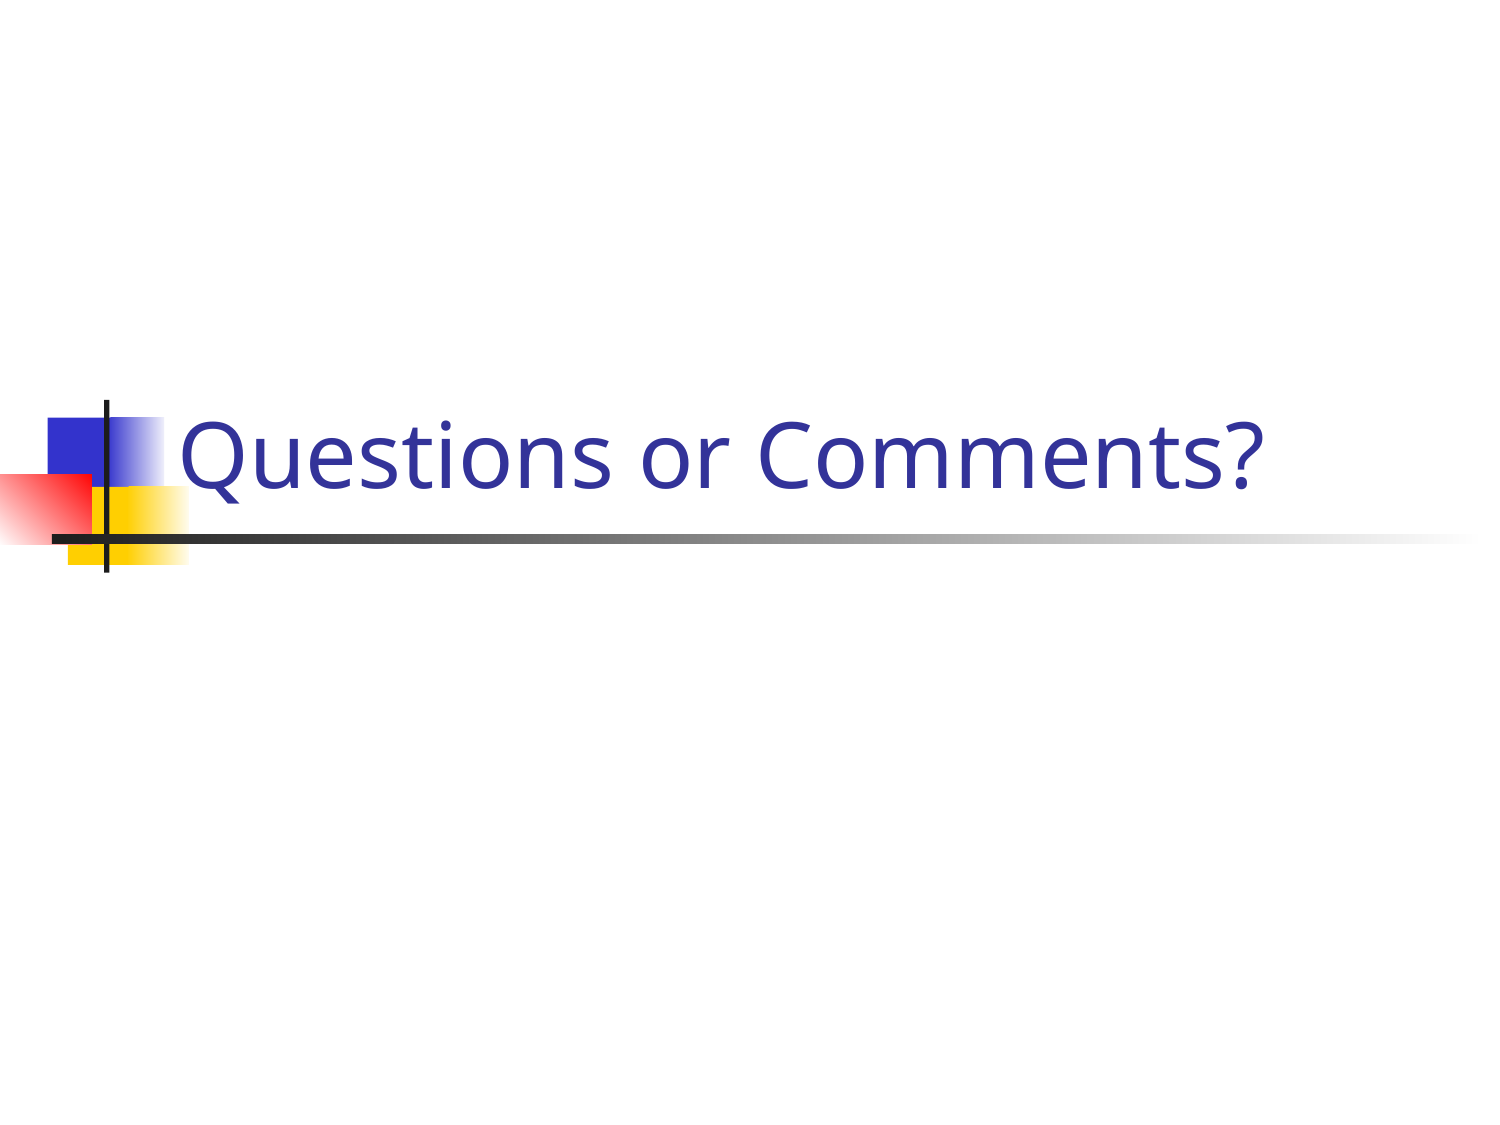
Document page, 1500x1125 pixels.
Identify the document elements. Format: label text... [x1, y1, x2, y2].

title Questions or Comments? [162, 274, 1438, 516]
